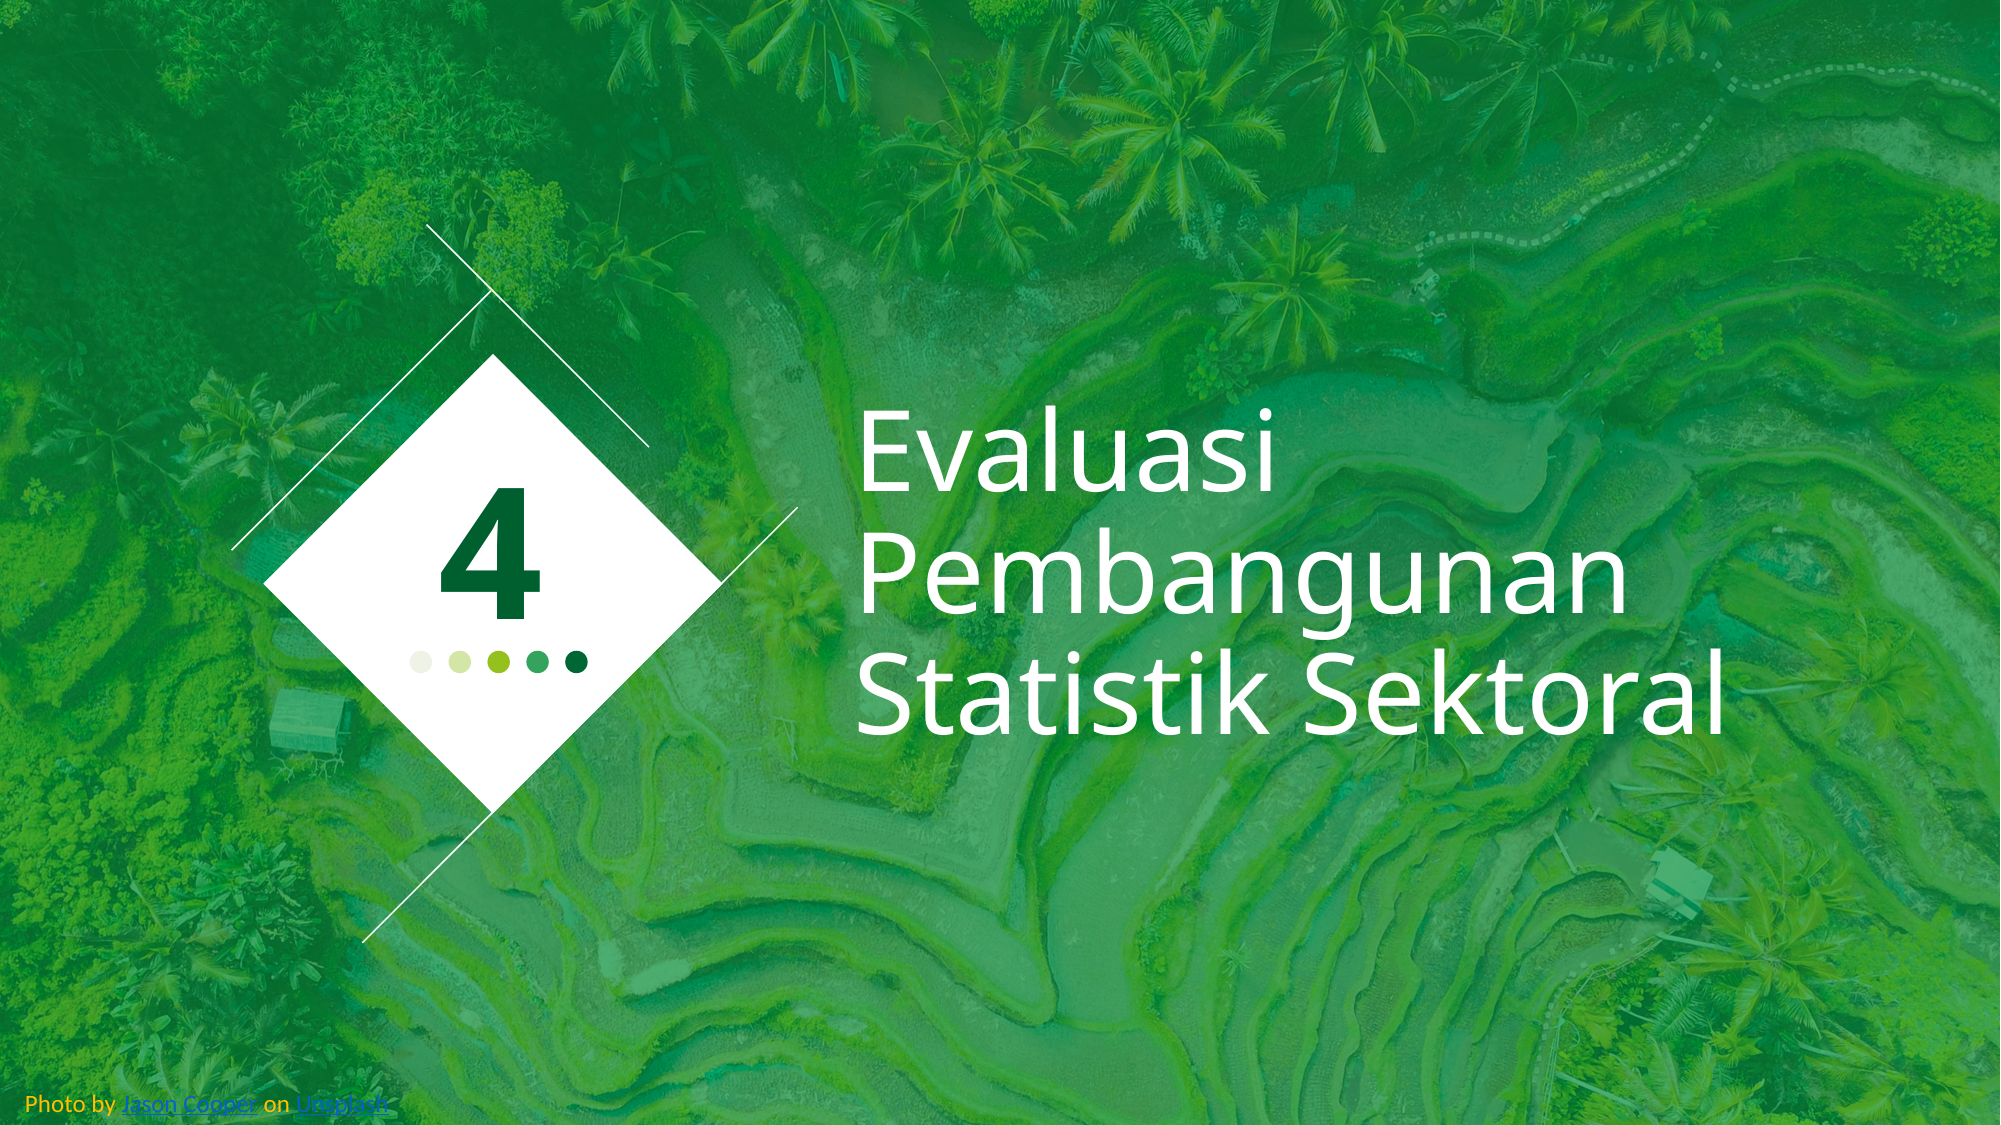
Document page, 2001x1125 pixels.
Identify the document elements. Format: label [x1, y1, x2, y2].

text_box [231, 224, 798, 943]
text_box [409, 650, 588, 674]
picture [0, 0, 2000, 1125]
